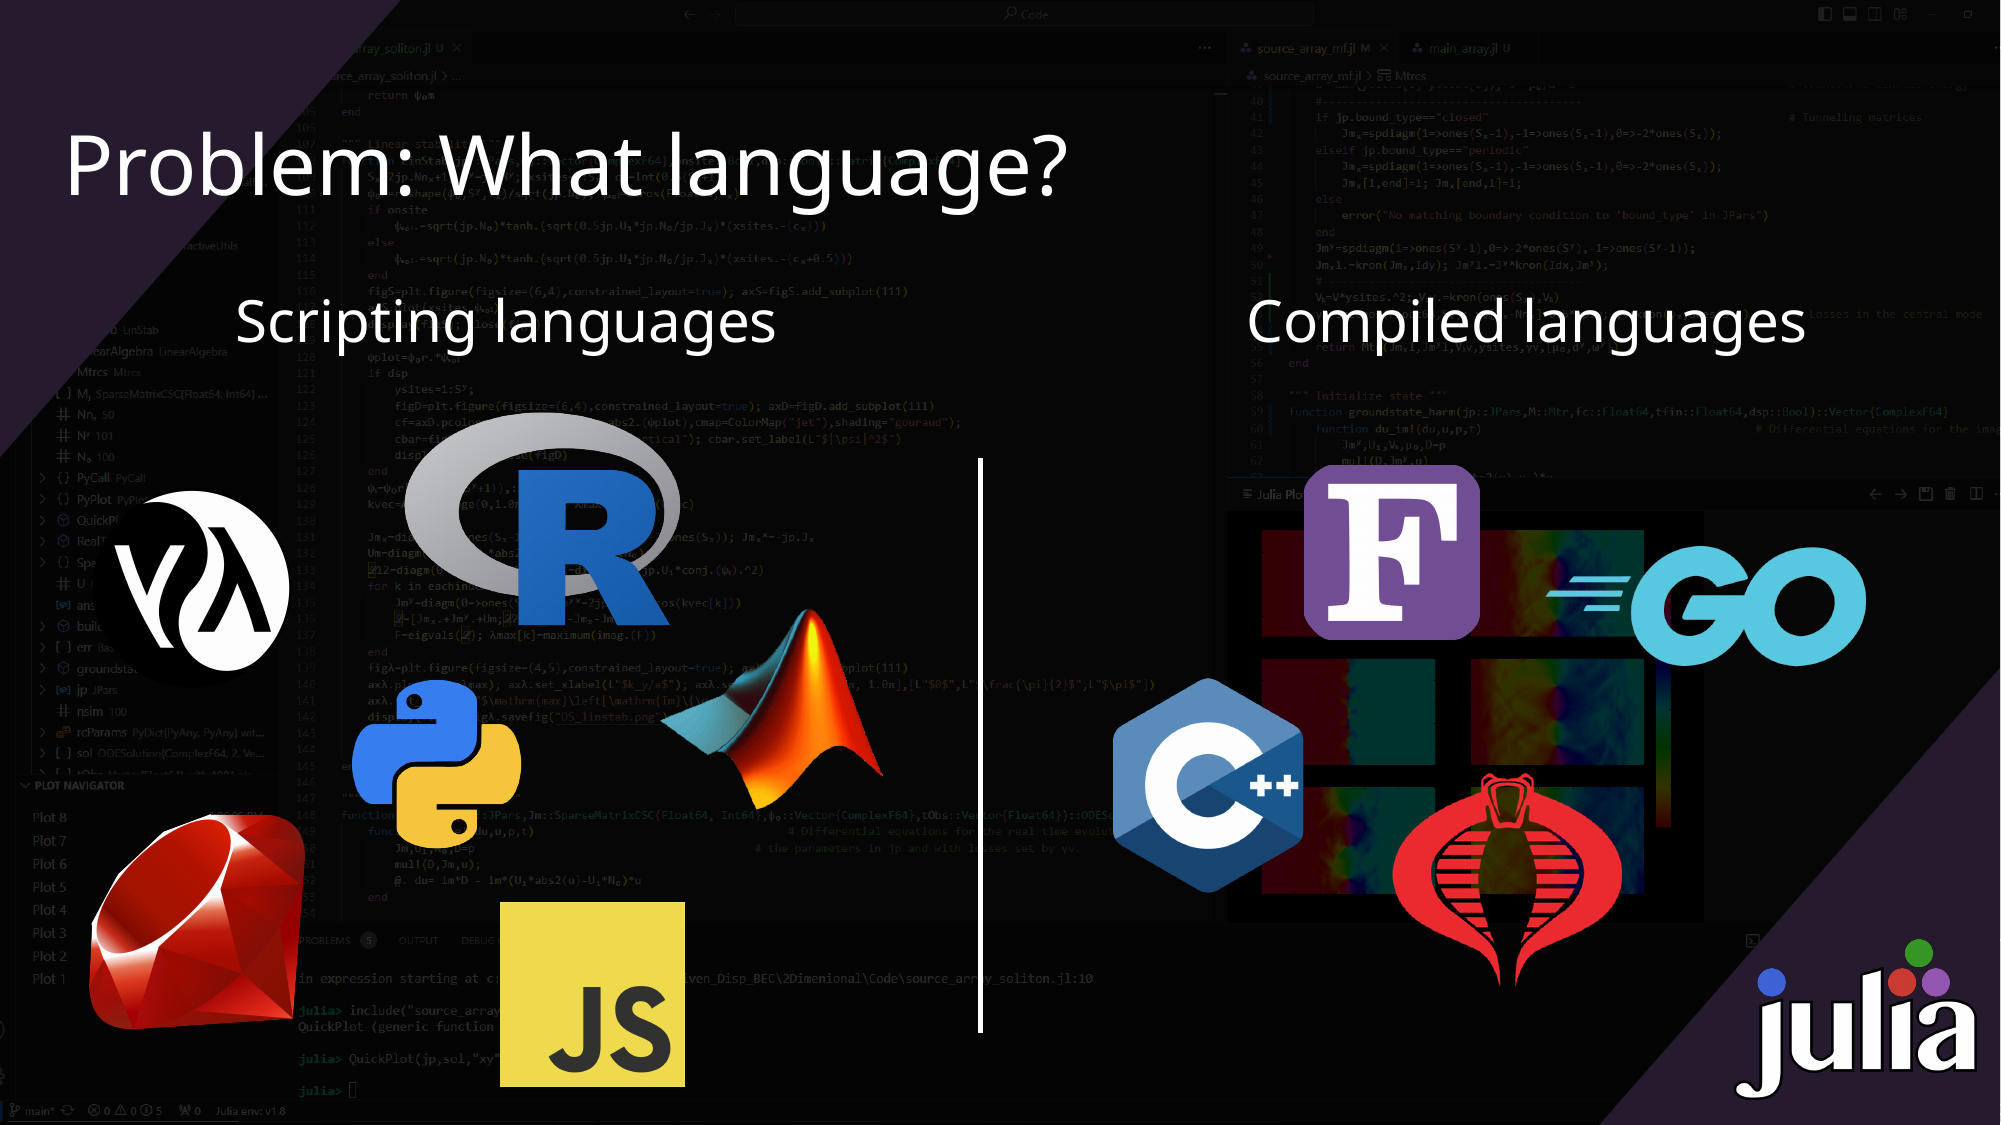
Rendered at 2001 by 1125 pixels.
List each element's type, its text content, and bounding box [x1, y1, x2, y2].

picture [0, 0, 2000, 1122]
text_box Scripting languages [192, 276, 822, 362]
title Problem: What language? [48, 50, 1674, 274]
text_box Compiled languages [1187, 276, 1867, 362]
